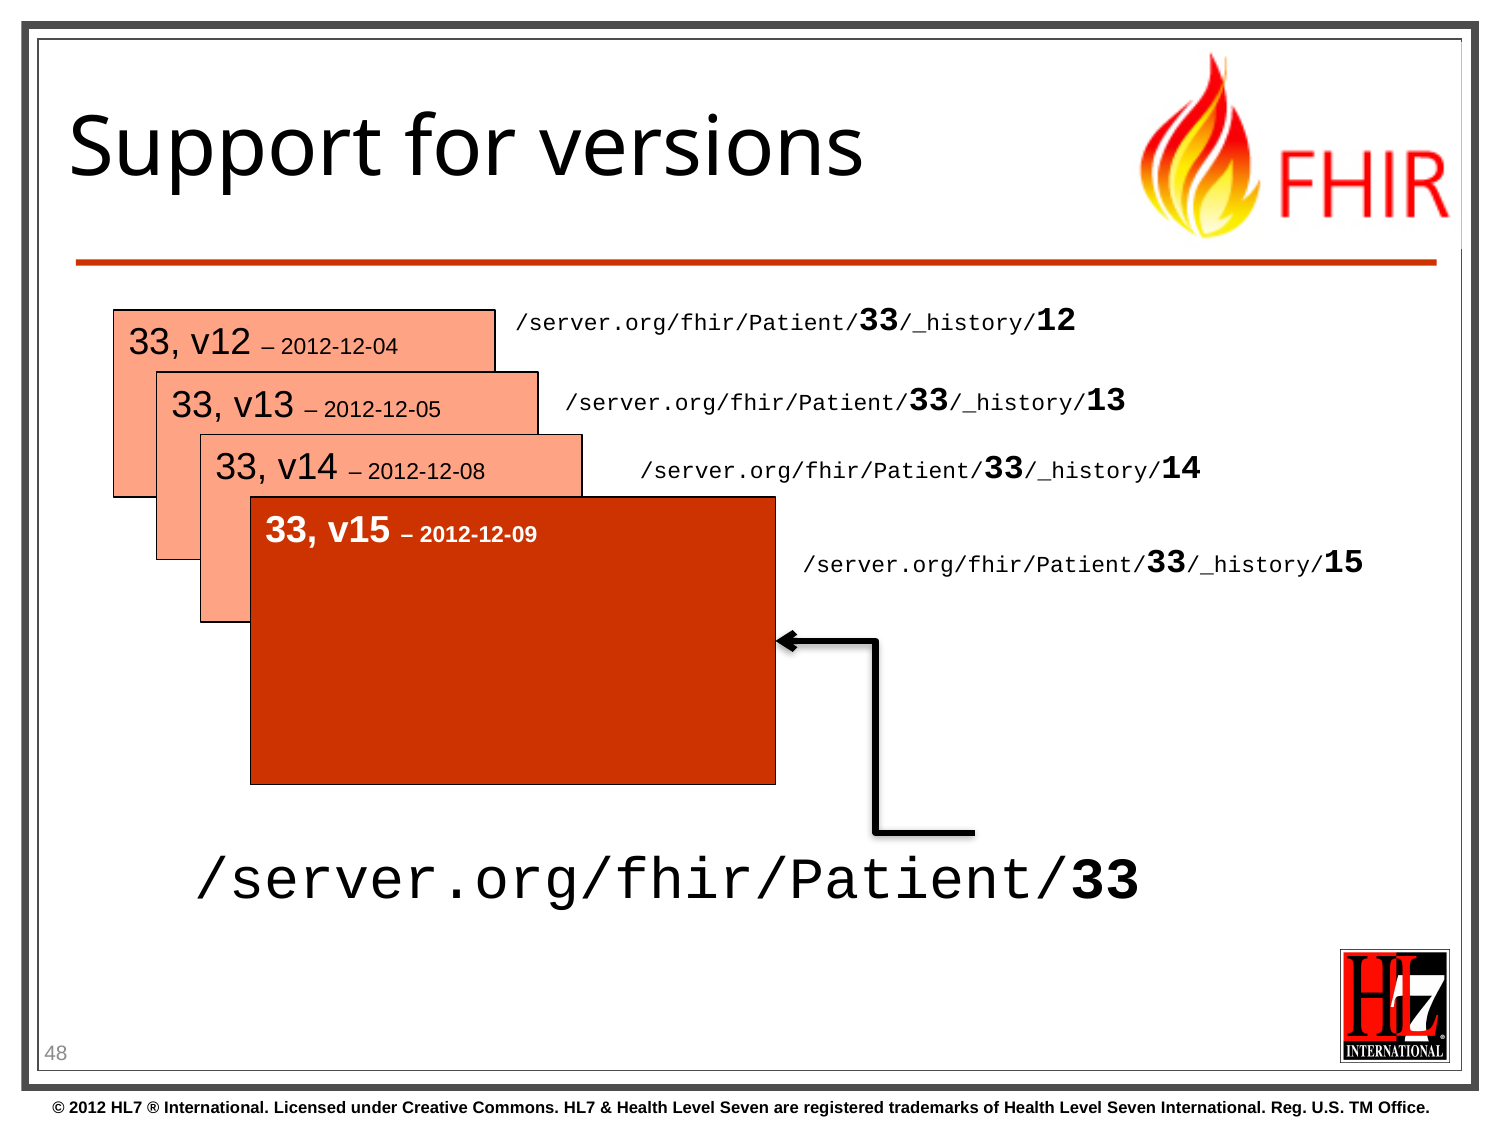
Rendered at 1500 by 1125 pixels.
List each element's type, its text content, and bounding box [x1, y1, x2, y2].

text_box /server.org/fhir/Patient/33/_history/15 [787, 531, 1500, 587]
text_box 33, v14 – 2012-12-08 [200, 434, 582, 623]
text_box 33, v13 – 2012-12-05 [156, 372, 538, 560]
text_box 33, v15 – 2012-12-09 [250, 497, 776, 785]
slide_number 48 [29, 1034, 148, 1071]
text_box 33, v12 – 2012-12-04 [113, 309, 495, 498]
title Support for versions [53, 54, 1128, 249]
picture [1340, 949, 1450, 1063]
text_box /server.org/fhir/Patient/33/_history/12 [500, 289, 1213, 345]
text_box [775, 640, 976, 834]
picture [1128, 42, 1462, 249]
text_box /server.org/fhir/Patient/33/_history/13 [550, 369, 1263, 425]
text_box /server.org/fhir/Patient/33 [180, 832, 1213, 918]
text_box /server.org/fhir/Patient/33/_history/14 [625, 437, 1338, 493]
